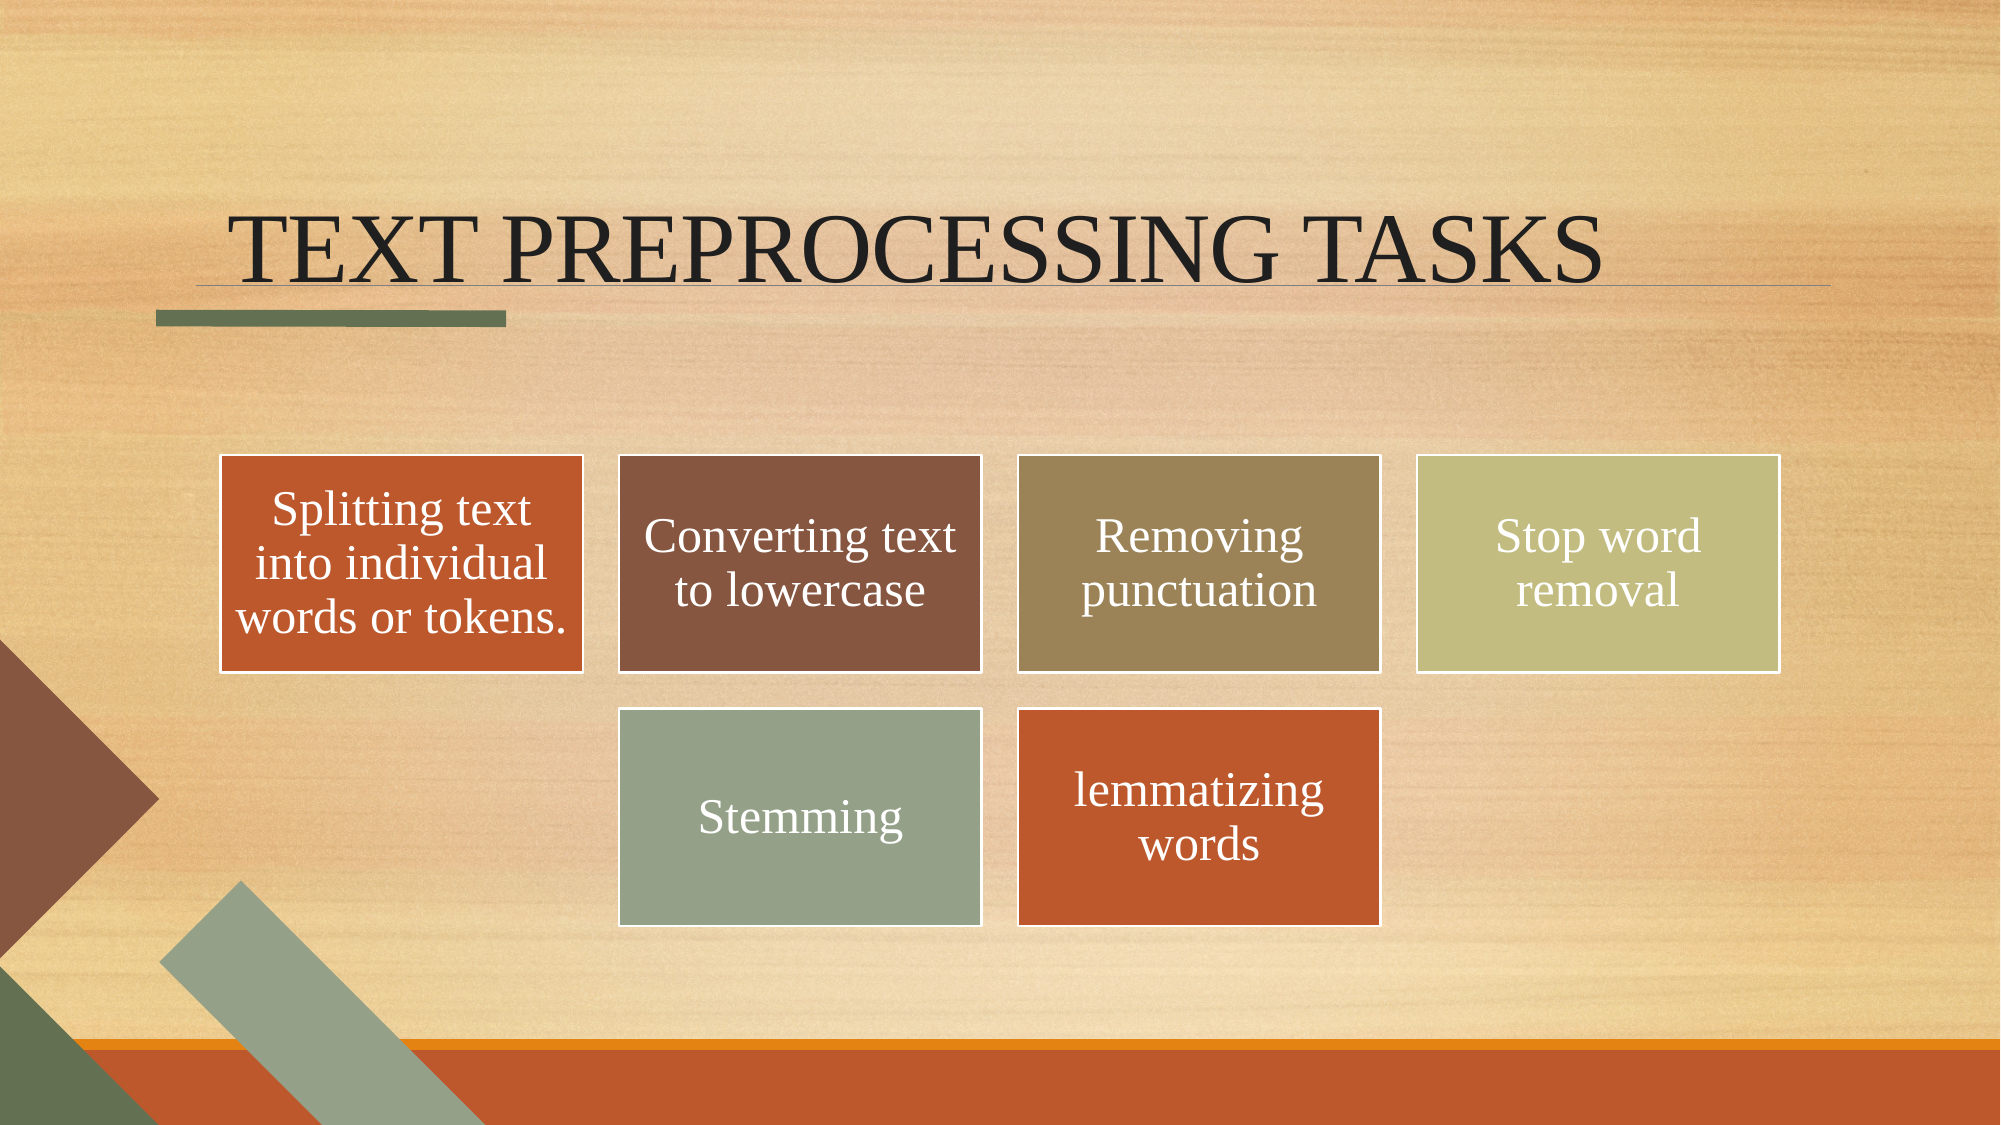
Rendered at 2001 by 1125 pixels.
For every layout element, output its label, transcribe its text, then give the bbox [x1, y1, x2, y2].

title TEXT PREPROCESSING TASKS [212, 145, 1788, 360]
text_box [211, 454, 1788, 927]
picture [0, 0, 2001, 1125]
